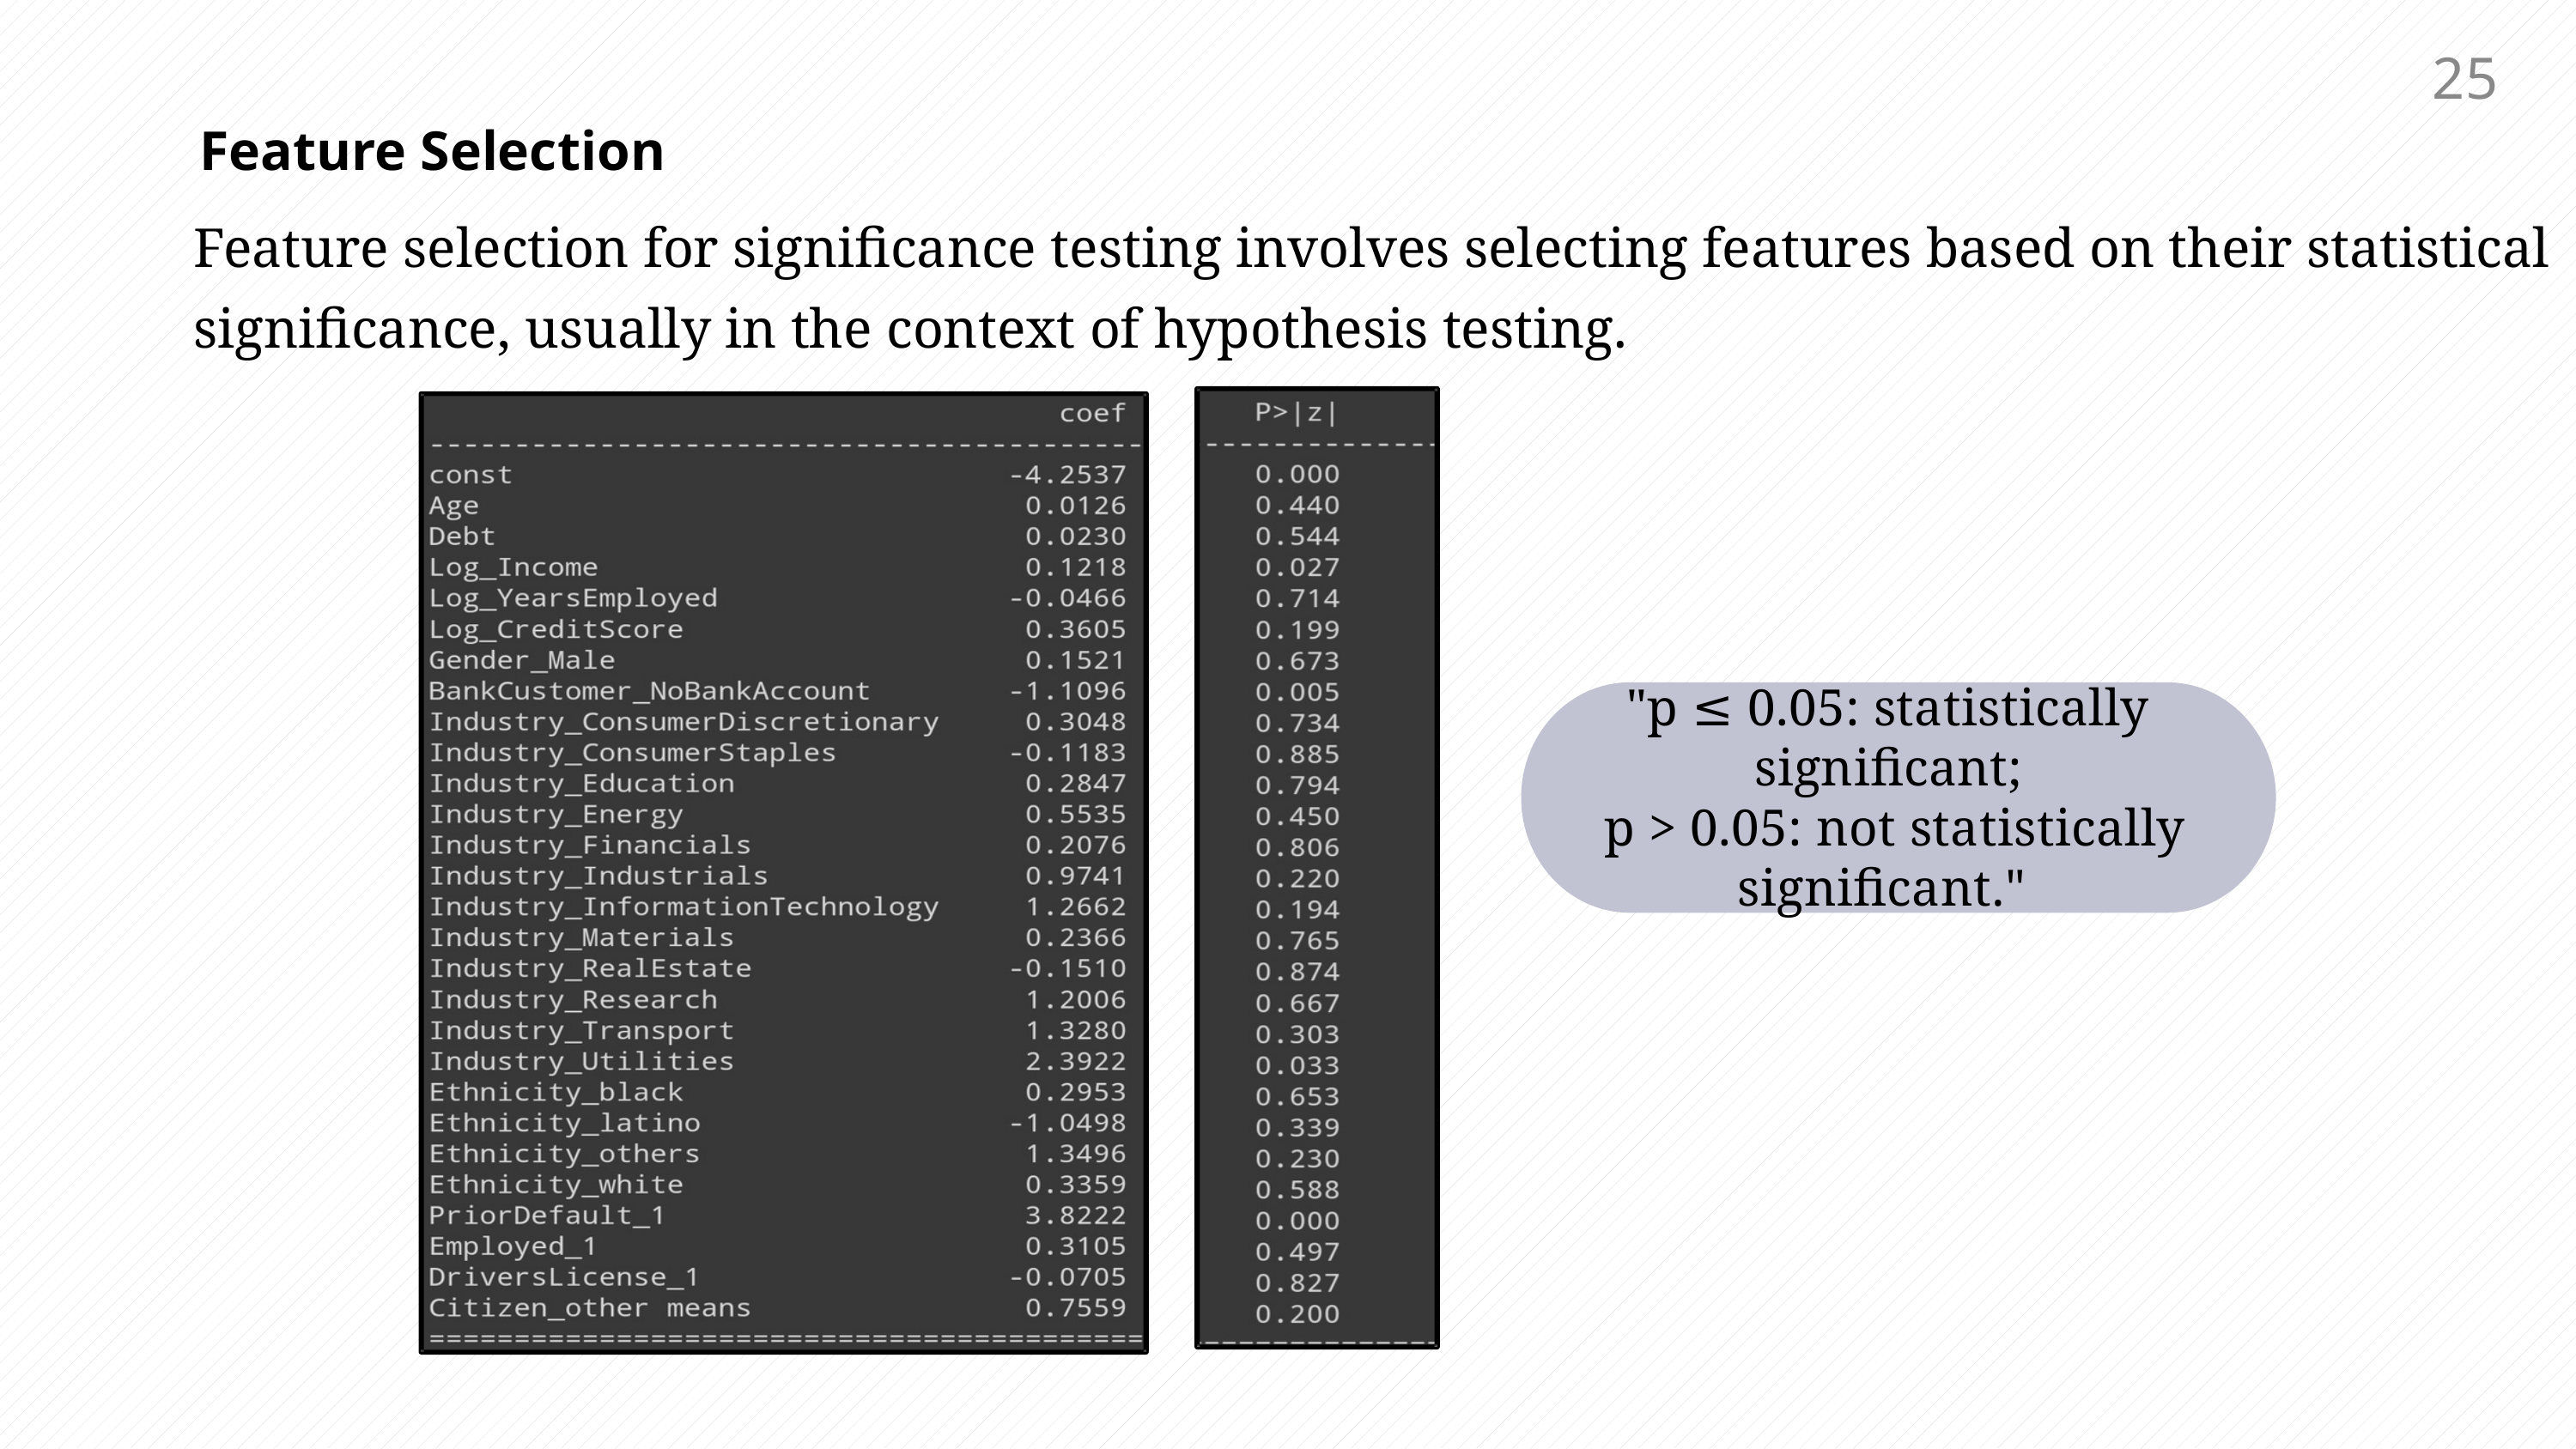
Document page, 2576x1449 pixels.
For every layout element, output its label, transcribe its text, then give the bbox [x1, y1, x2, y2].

text_box Feature selection for significance testing involves selecting features based on their statistical significance, usually in the context of hypothesis testing. [125, 197, 2573, 359]
text_box 25 [2428, 41, 2499, 111]
text_box "p ≤ 0.05: statistically significant; p > 0.05: not statistically significant." [1523, 676, 2254, 681]
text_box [418, 391, 1150, 1355]
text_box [1194, 385, 1441, 1350]
text_box Feature Selection [127, 96, 738, 262]
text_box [1521, 682, 2276, 913]
